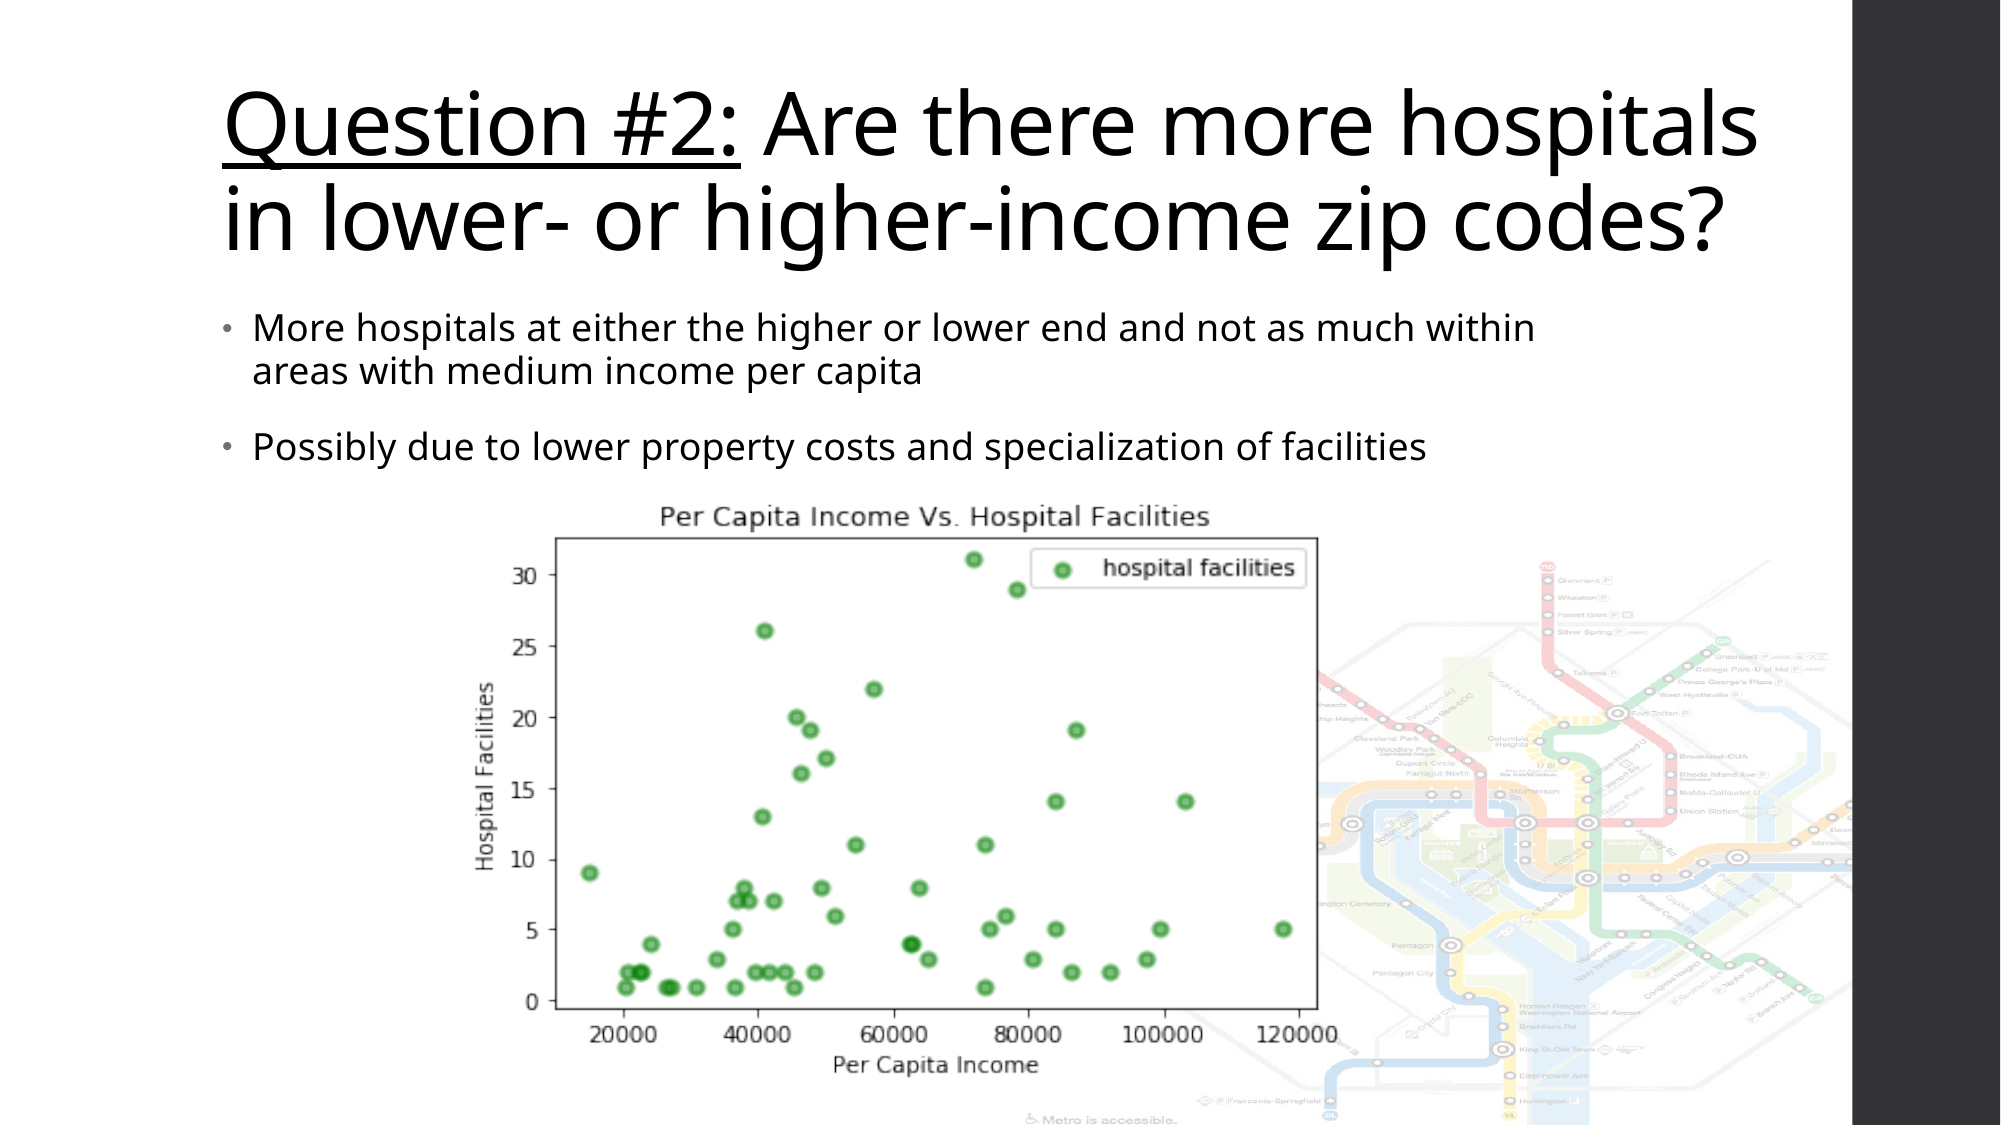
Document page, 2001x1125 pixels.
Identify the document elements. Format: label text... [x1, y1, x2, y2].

list More hospitals at either the higher or lower end and not as much within areas with medium income per capita Possibly due to lower property costs and specialization of facilities [206, 299, 1617, 1014]
title Question #2: Are there more hospitals in lower- or higher-income zip codes? [206, 60, 1797, 278]
picture [462, 490, 1358, 1091]
